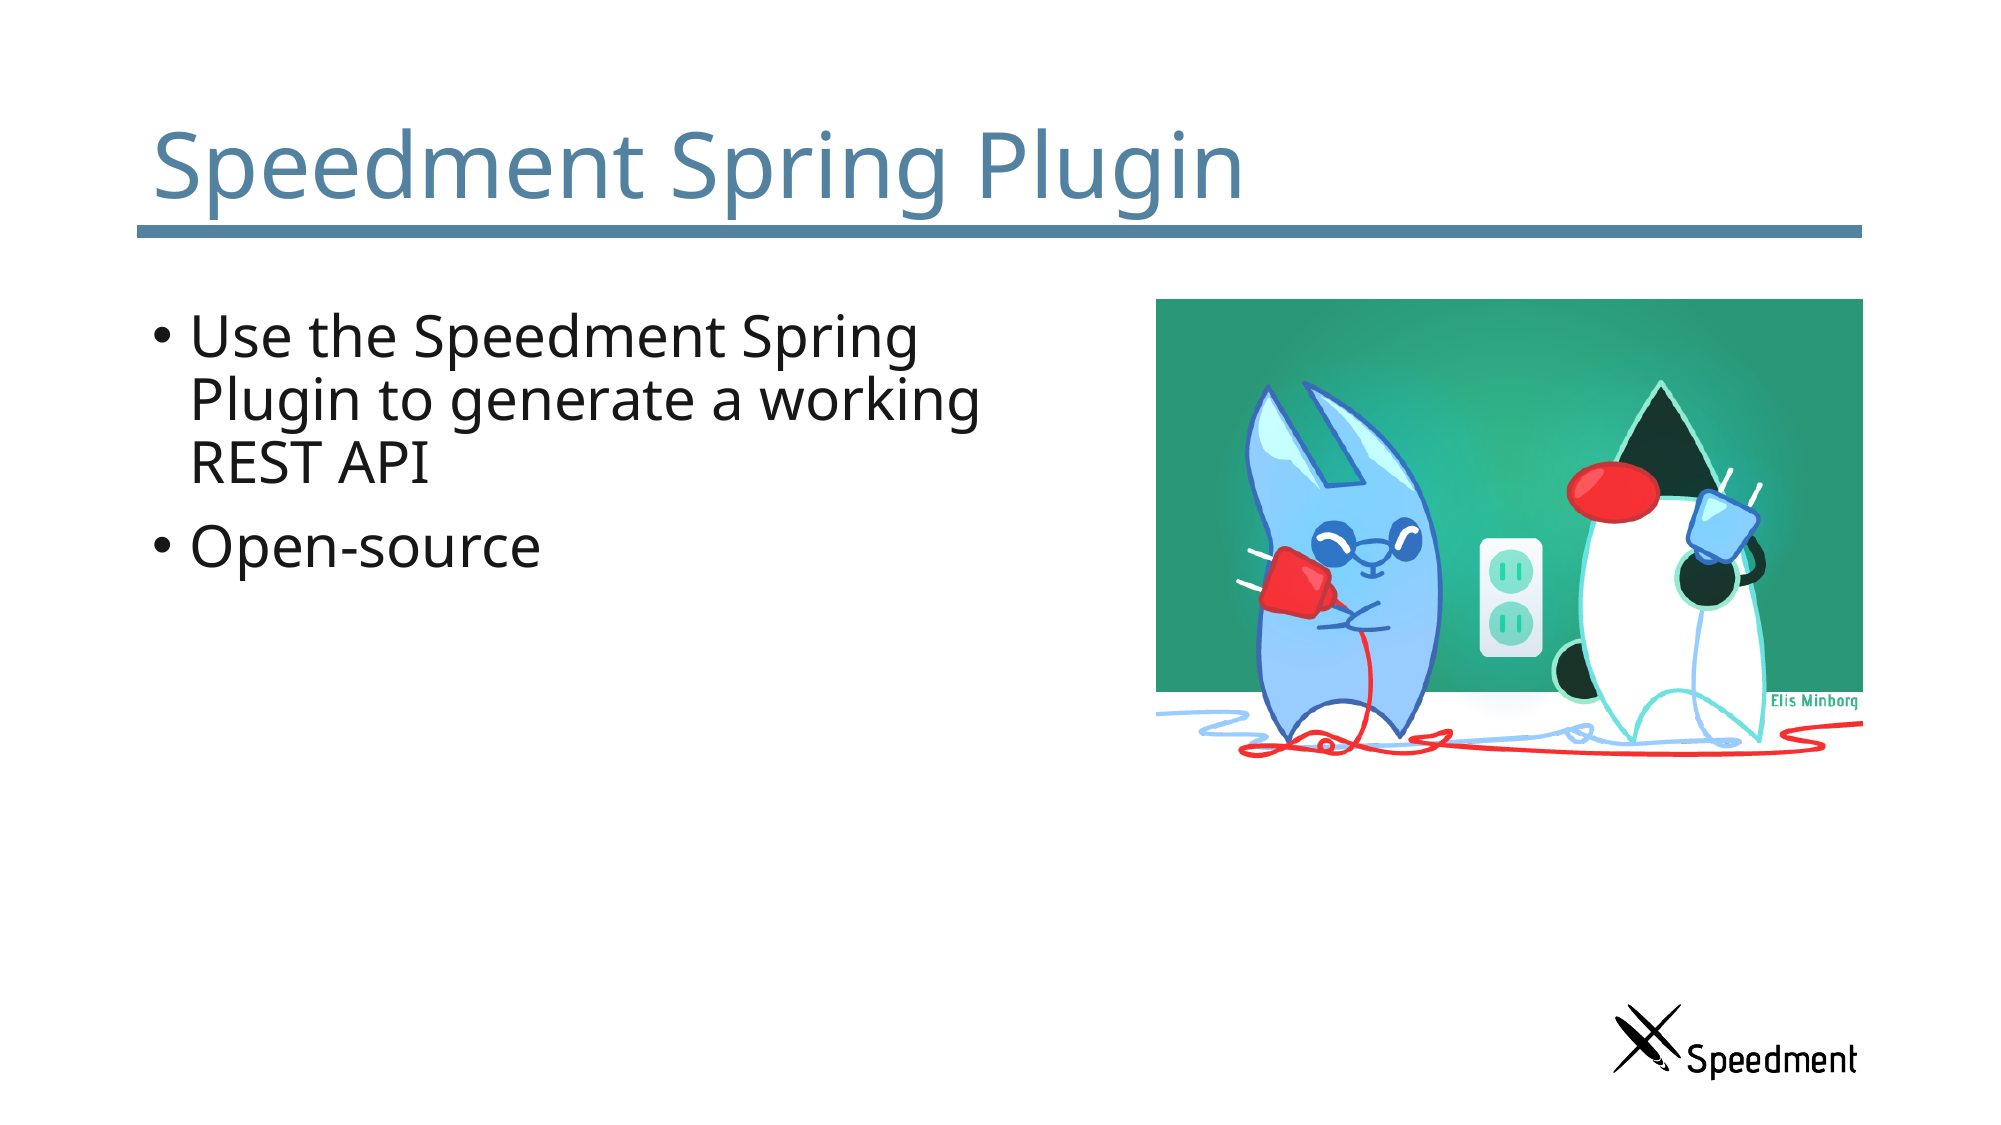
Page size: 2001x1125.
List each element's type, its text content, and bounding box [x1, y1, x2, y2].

list Use the Speedment Spring Plugin to generate a working REST API Open-source [137, 299, 1012, 983]
picture [1613, 1004, 1858, 1081]
picture [1156, 299, 1863, 759]
title Speedment Spring Plugin [137, 59, 1863, 278]
